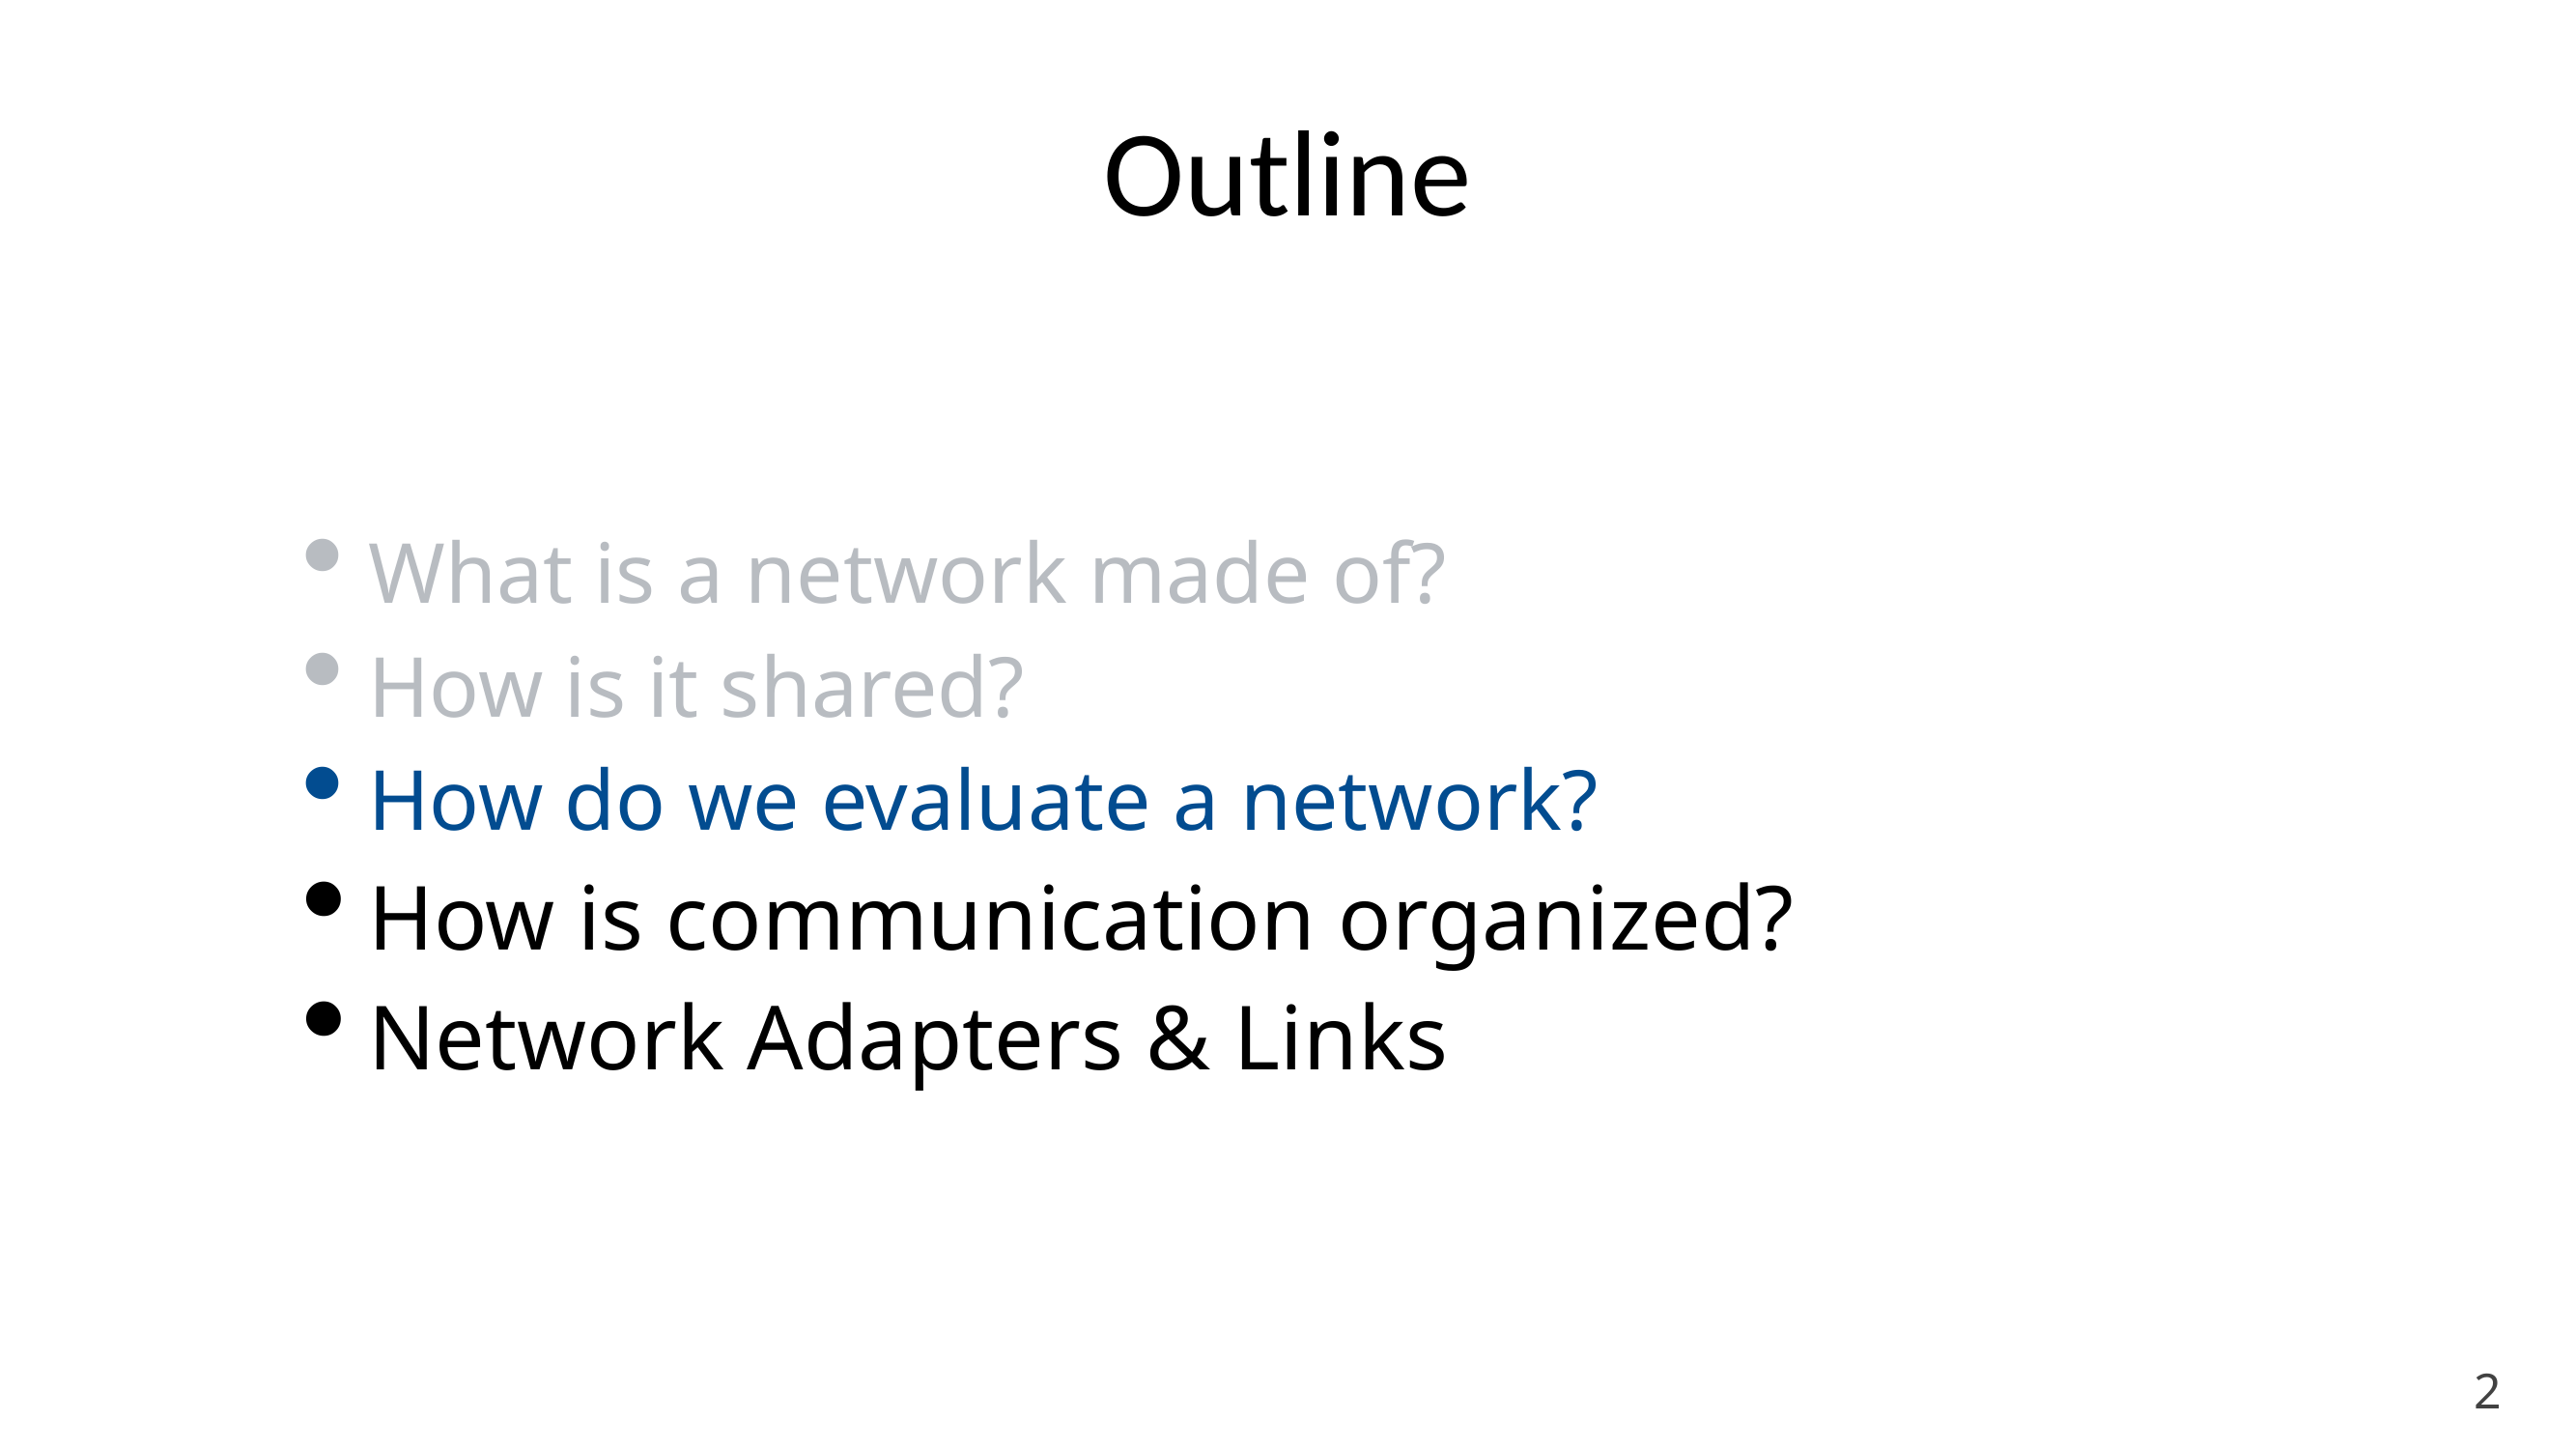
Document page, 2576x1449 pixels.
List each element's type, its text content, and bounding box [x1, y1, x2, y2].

slide_number 2 [2453, 1359, 2522, 1434]
title Outline [250, 38, 2325, 297]
list What is a network made of? How is it shared? How do we evaluate a network? How is communication organized? Network Adapters & Links [250, 347, 2325, 1261]
